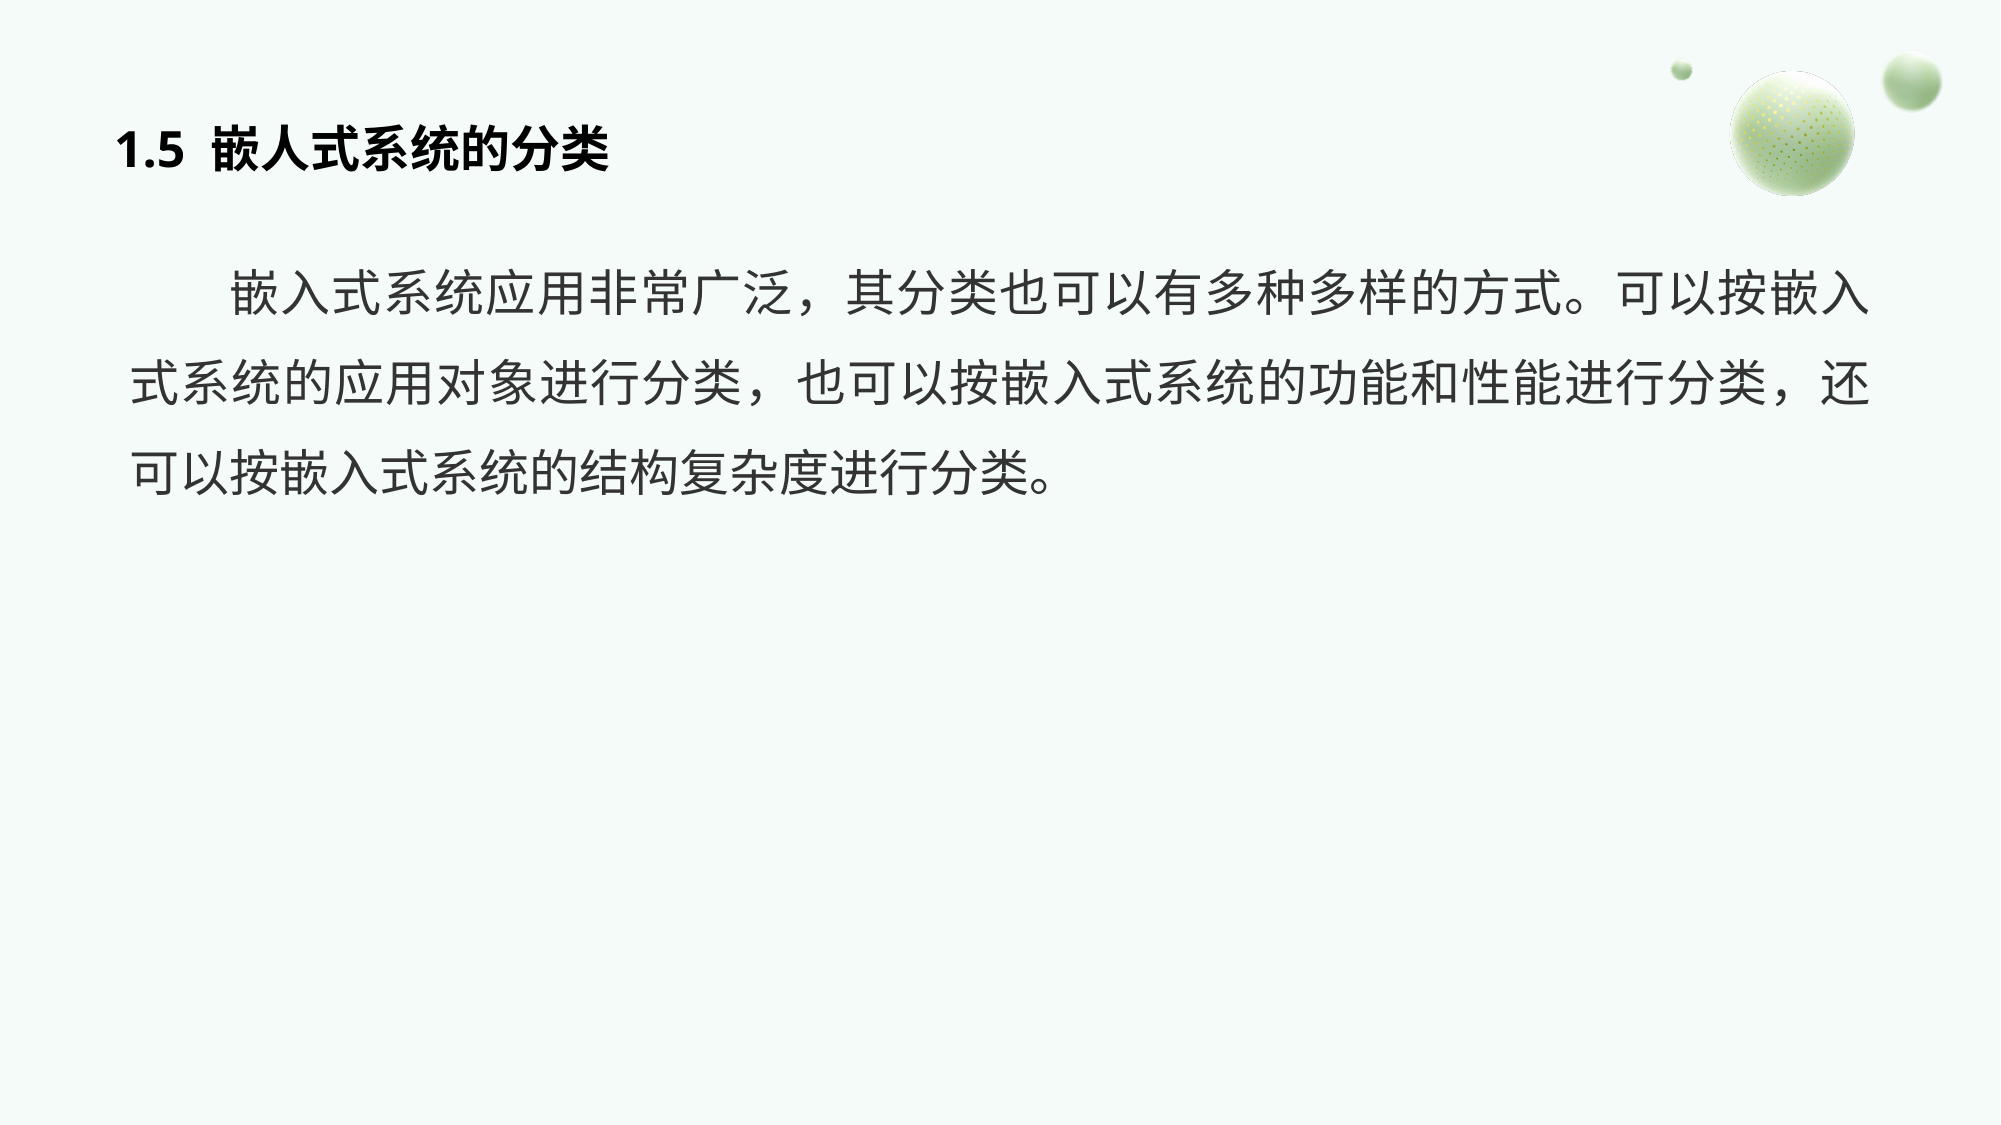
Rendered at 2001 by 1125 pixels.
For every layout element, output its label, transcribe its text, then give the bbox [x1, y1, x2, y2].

title 1.5 嵌人式系统的分类 [114, 59, 1886, 178]
picture [1670, 49, 1943, 196]
text_box 嵌入式系统应用非常广泛，其分类也可以有多种多样的方式。可以按嵌入式系统的应用对象进行分类，也可以按嵌入式系统的功能和性能进行分类，还可以按嵌入式系统的结构复杂度进行分类。 [114, 223, 1886, 1014]
